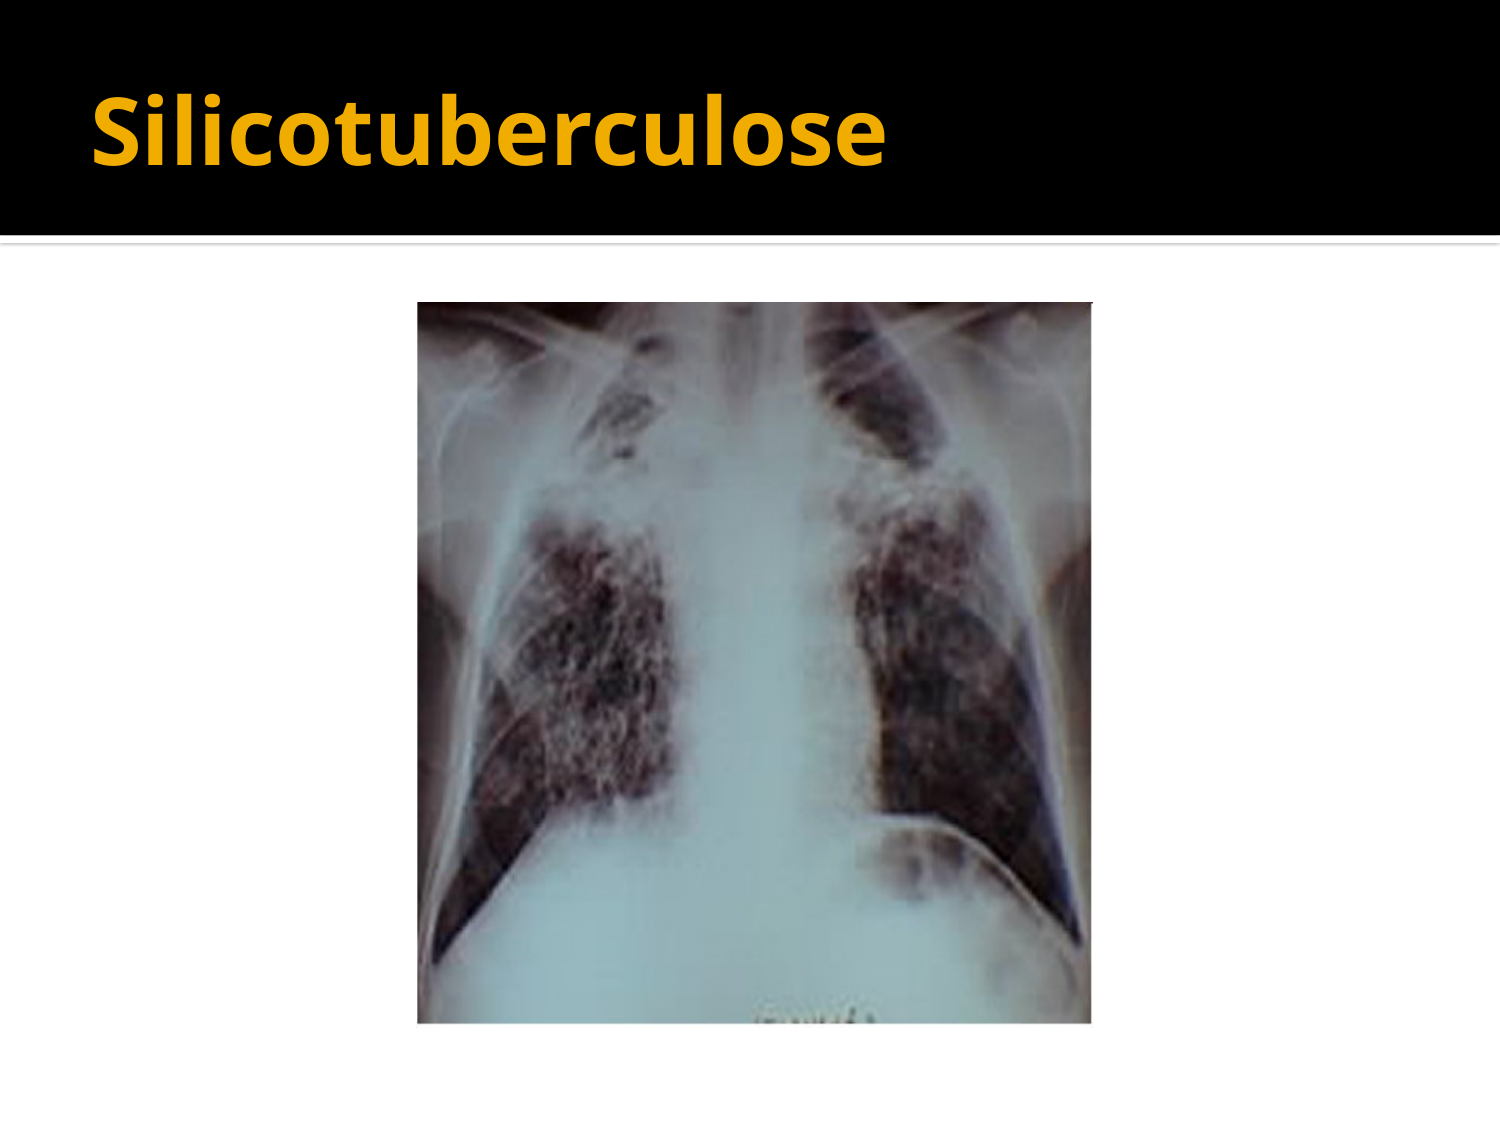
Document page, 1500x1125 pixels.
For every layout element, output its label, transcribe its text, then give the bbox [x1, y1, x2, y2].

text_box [416, 302, 1093, 1028]
title Silicotuberculose [75, 25, 1425, 231]
